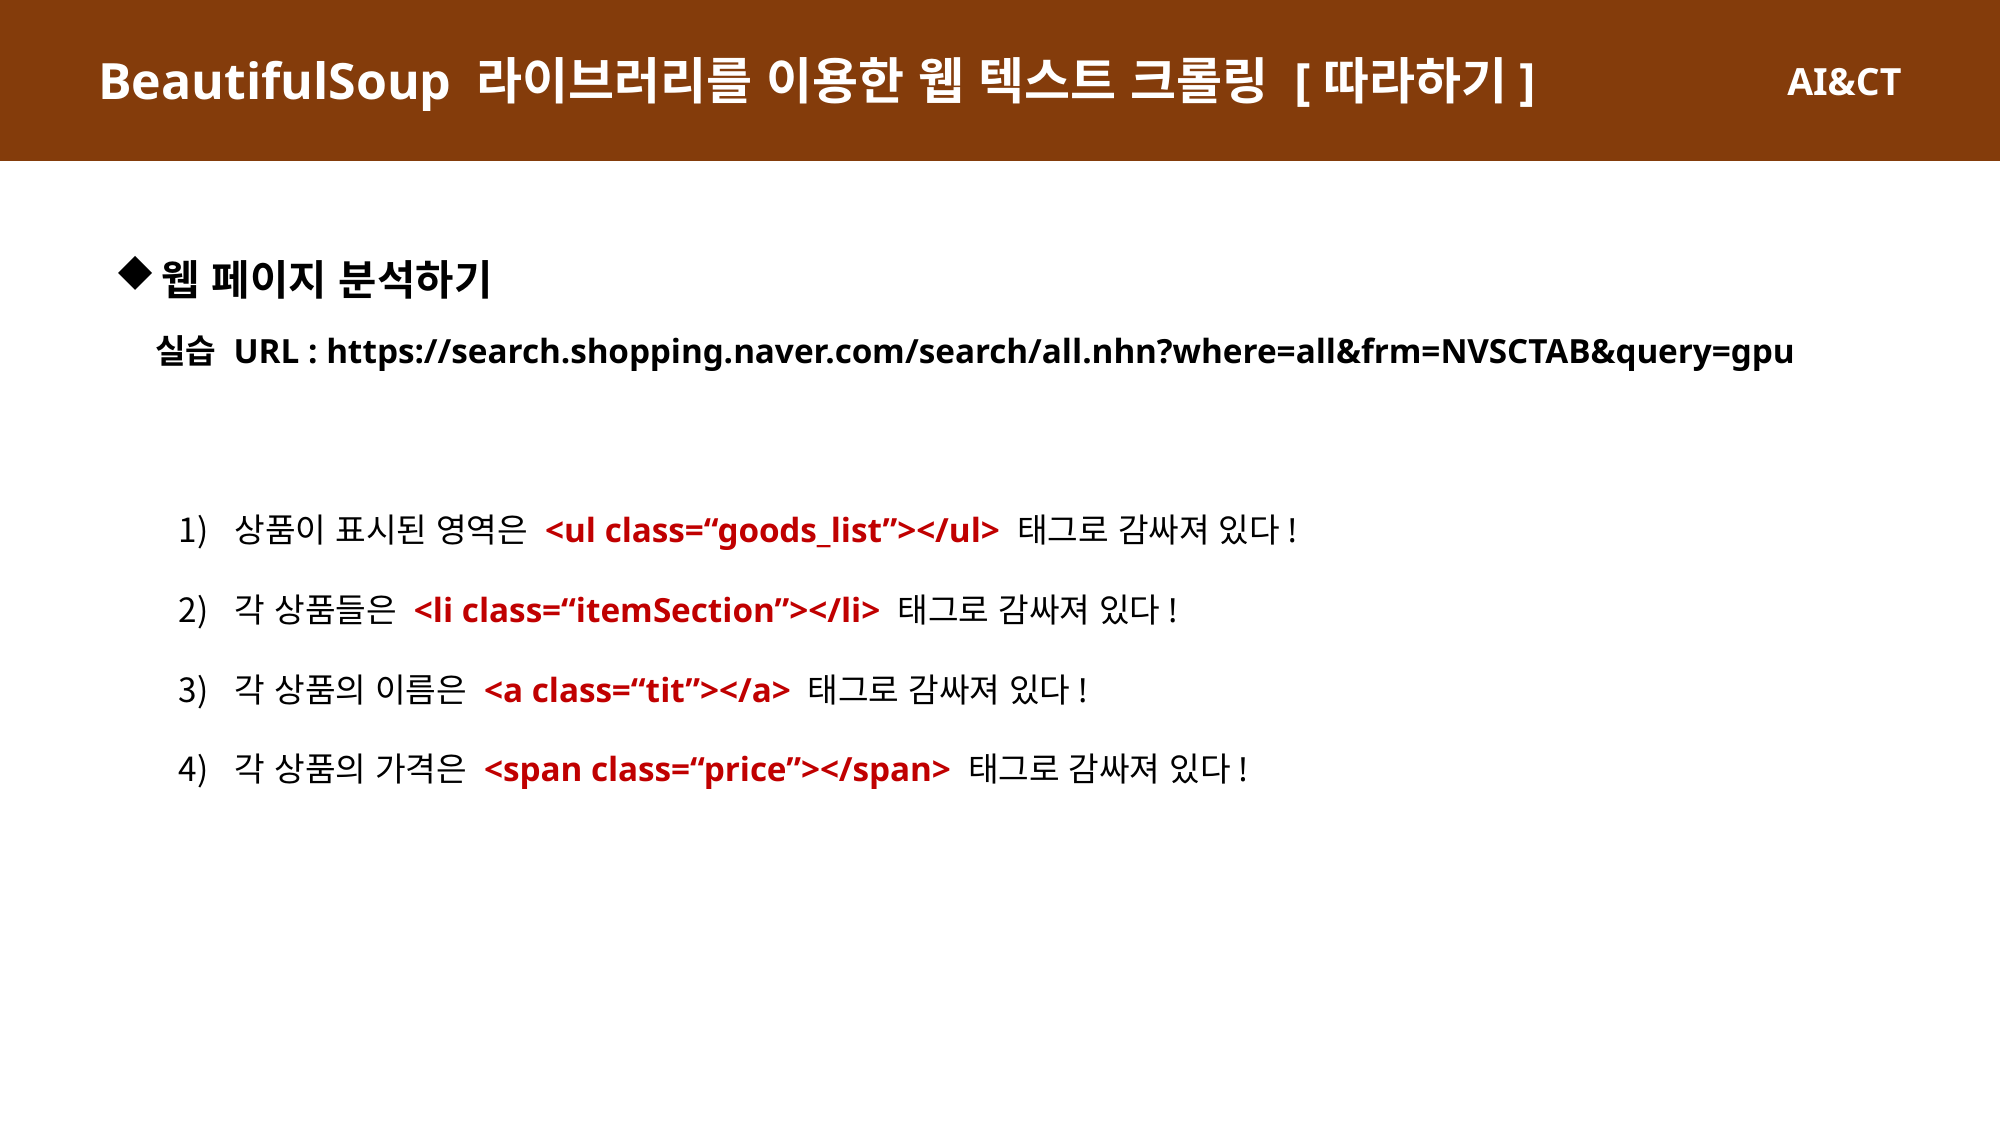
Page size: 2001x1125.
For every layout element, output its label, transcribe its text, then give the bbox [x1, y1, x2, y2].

text_box 실습 URL : https://search.shopping.naver.com/search/all.nhn?where=all&frm=NVSCTAB&query=gpu [140, 322, 1812, 378]
text_box BeautifulSoup 라이브러리를 이용한 웹 텍스트 크롤링 [따라하기] [83, 42, 1551, 118]
text_box 상품이 표시된 영역은 <ul class=“goods_list”></ul> 태그로 감싸져 있다! 각 상품들은 <li class=“itemSection”></li> 태그로 감싸져 있다! 각 상품의 이름은 <a class=“tit”></a> 태그로 감싸져 있다! 각 상품의 가격은 <span class=“price”></span> 태그로 감싸져 있다! [163, 461, 1312, 796]
text_box 웹 페이지 분석하기 [99, 246, 508, 312]
